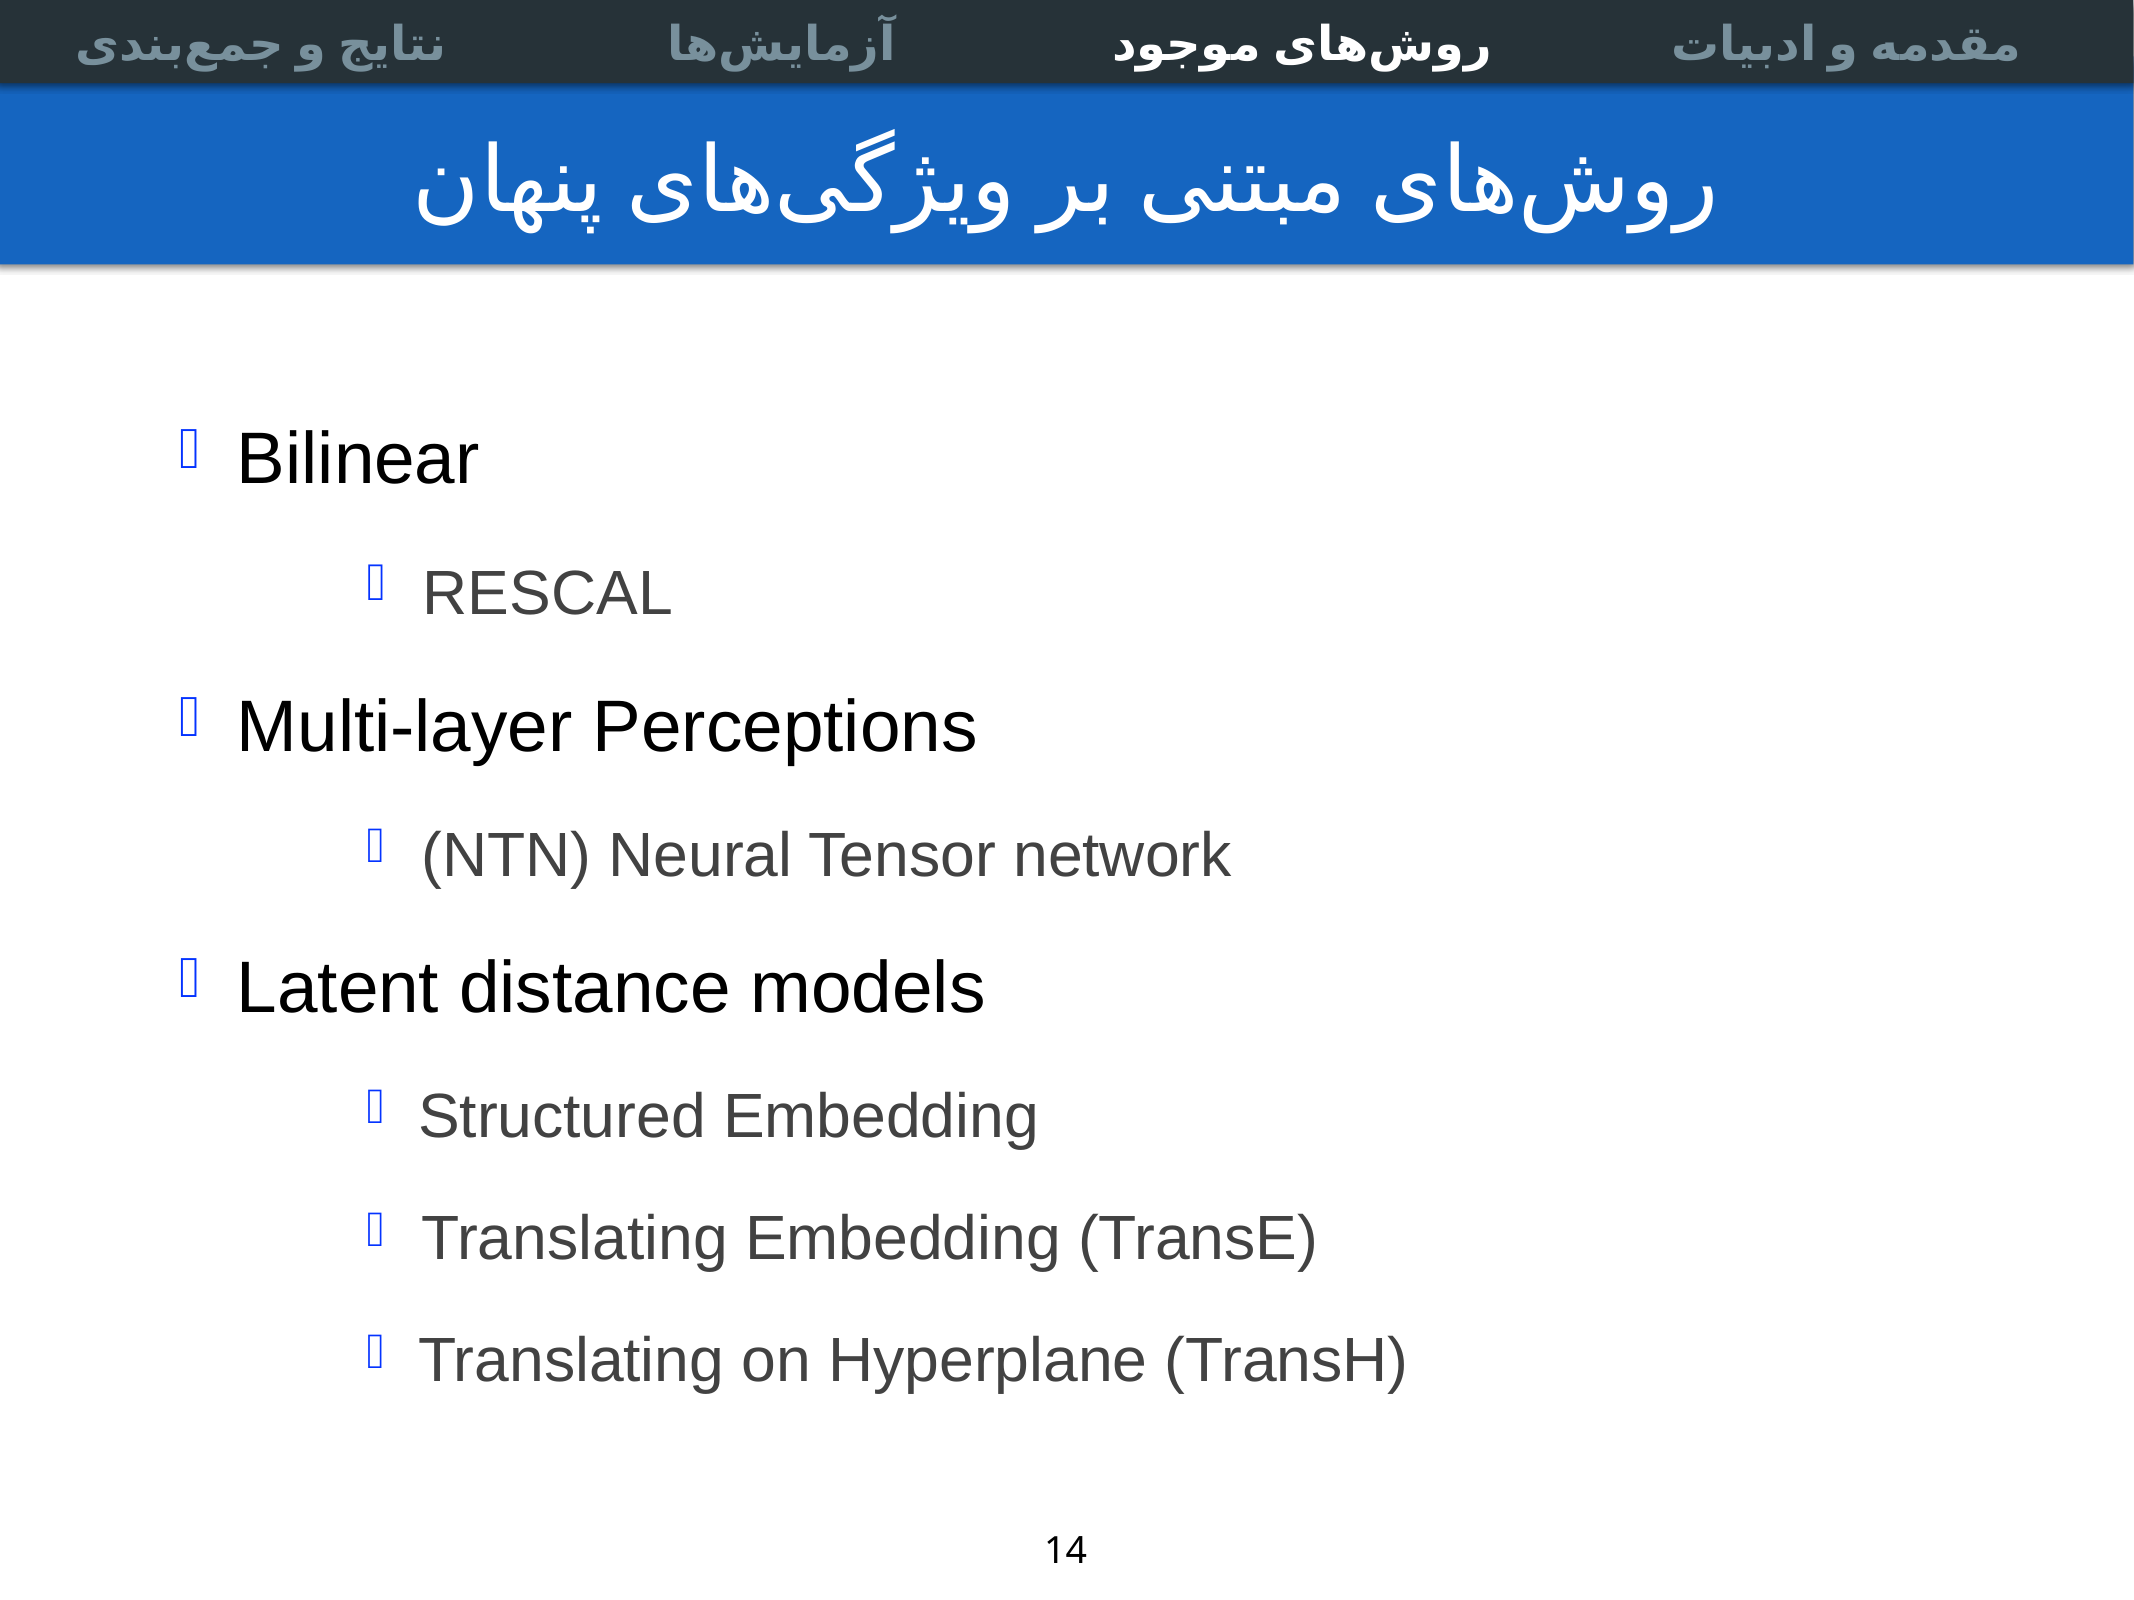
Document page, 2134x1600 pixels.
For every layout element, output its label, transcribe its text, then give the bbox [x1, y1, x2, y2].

text_box نتایج و جمع‌بندی [1, 4, 521, 79]
text_box Bilinear RESCAL Multi-layer Perceptions (NTN) Neural Tensor network Latent distance models Structured Embedding Translating Embedding (TransE) Translating on Hyperplane (TransH) [170, 376, 1992, 1403]
title روش‌های مبتنی بر ویژگی‌های پنهان [155, 83, 1978, 267]
slide_number 14 [1034, 1517, 1097, 1581]
text_box آزمایش‌ها [521, 4, 1041, 79]
text_box مقدمه و ادبیات [1561, 4, 2132, 79]
text_box روش‌های موجود [1041, 4, 1561, 79]
